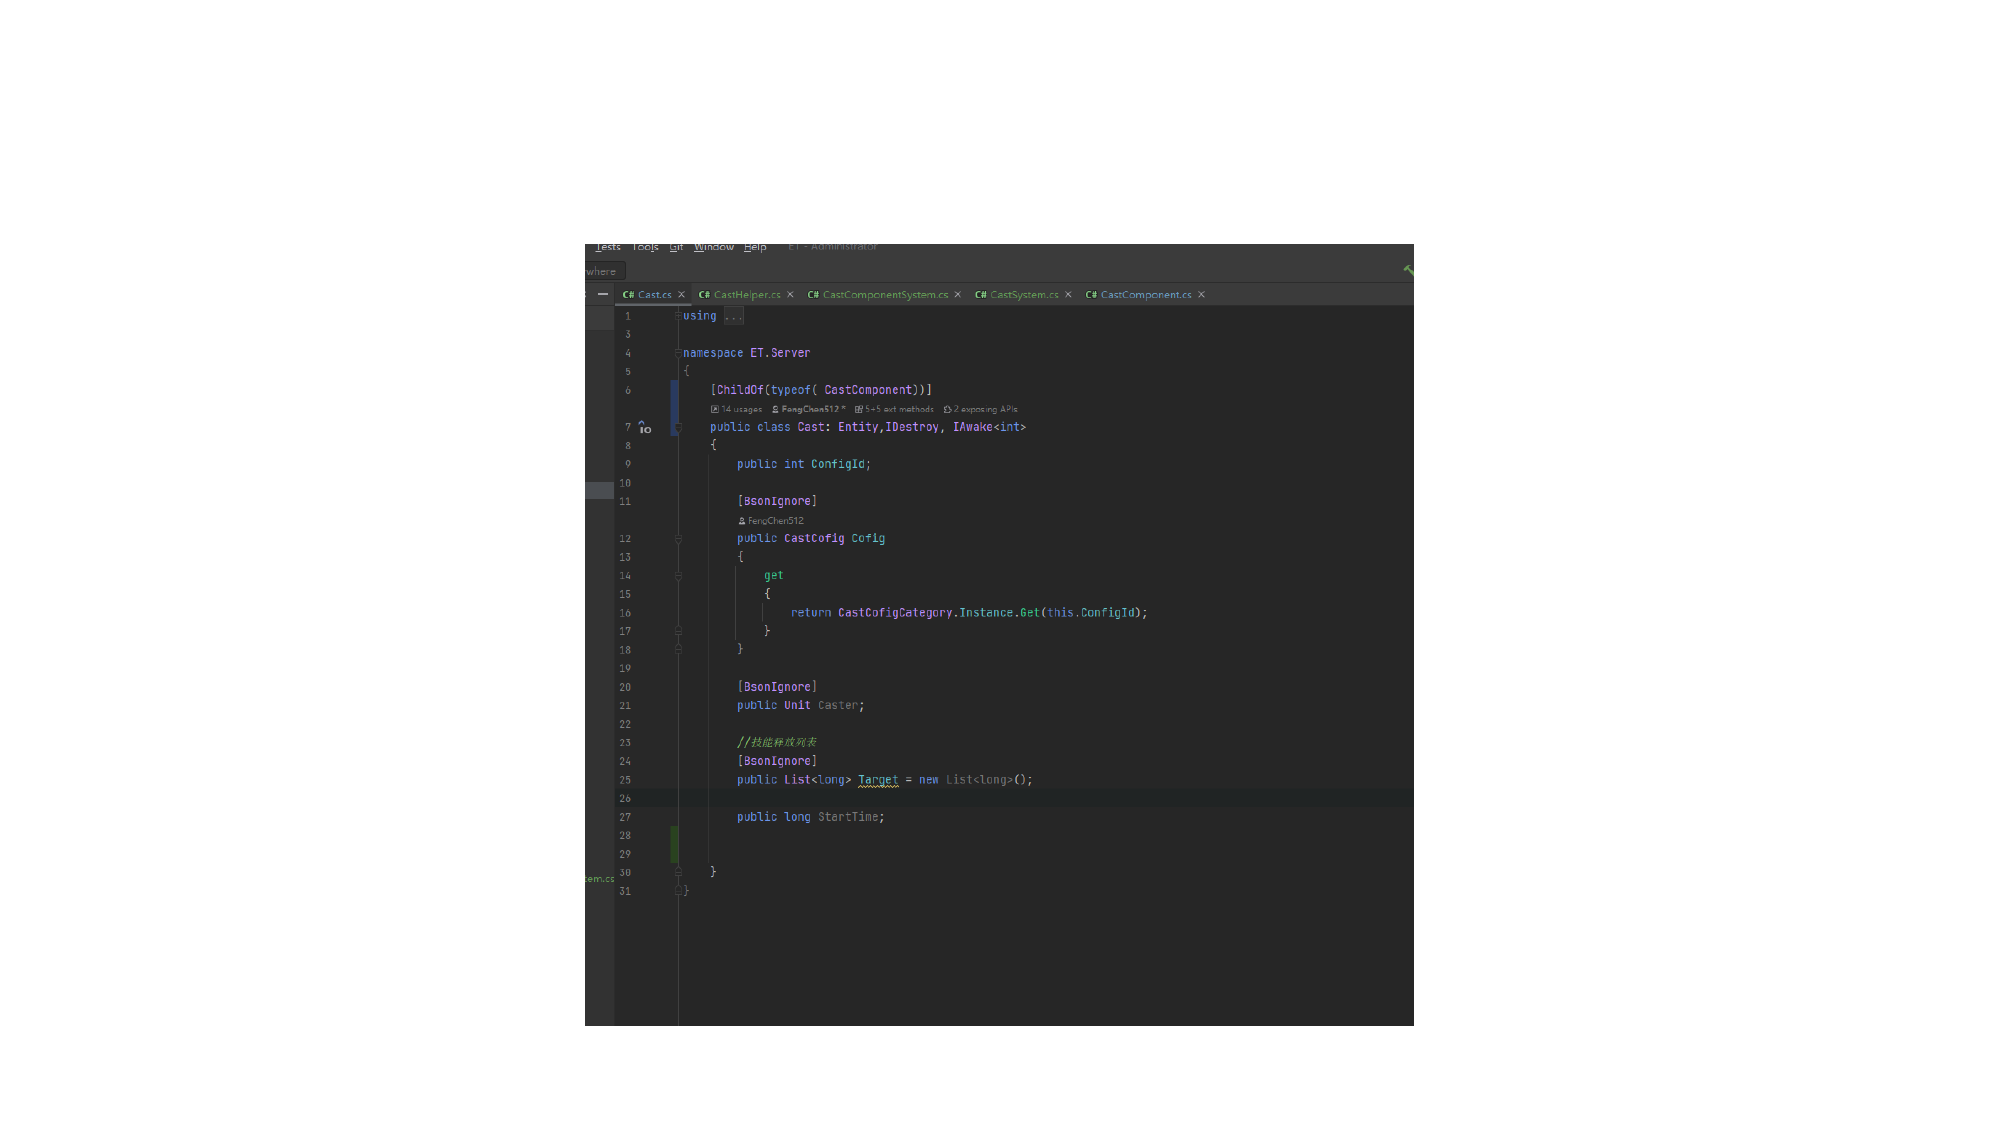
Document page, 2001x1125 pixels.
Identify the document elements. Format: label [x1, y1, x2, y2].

list [584, 243, 1415, 1026]
